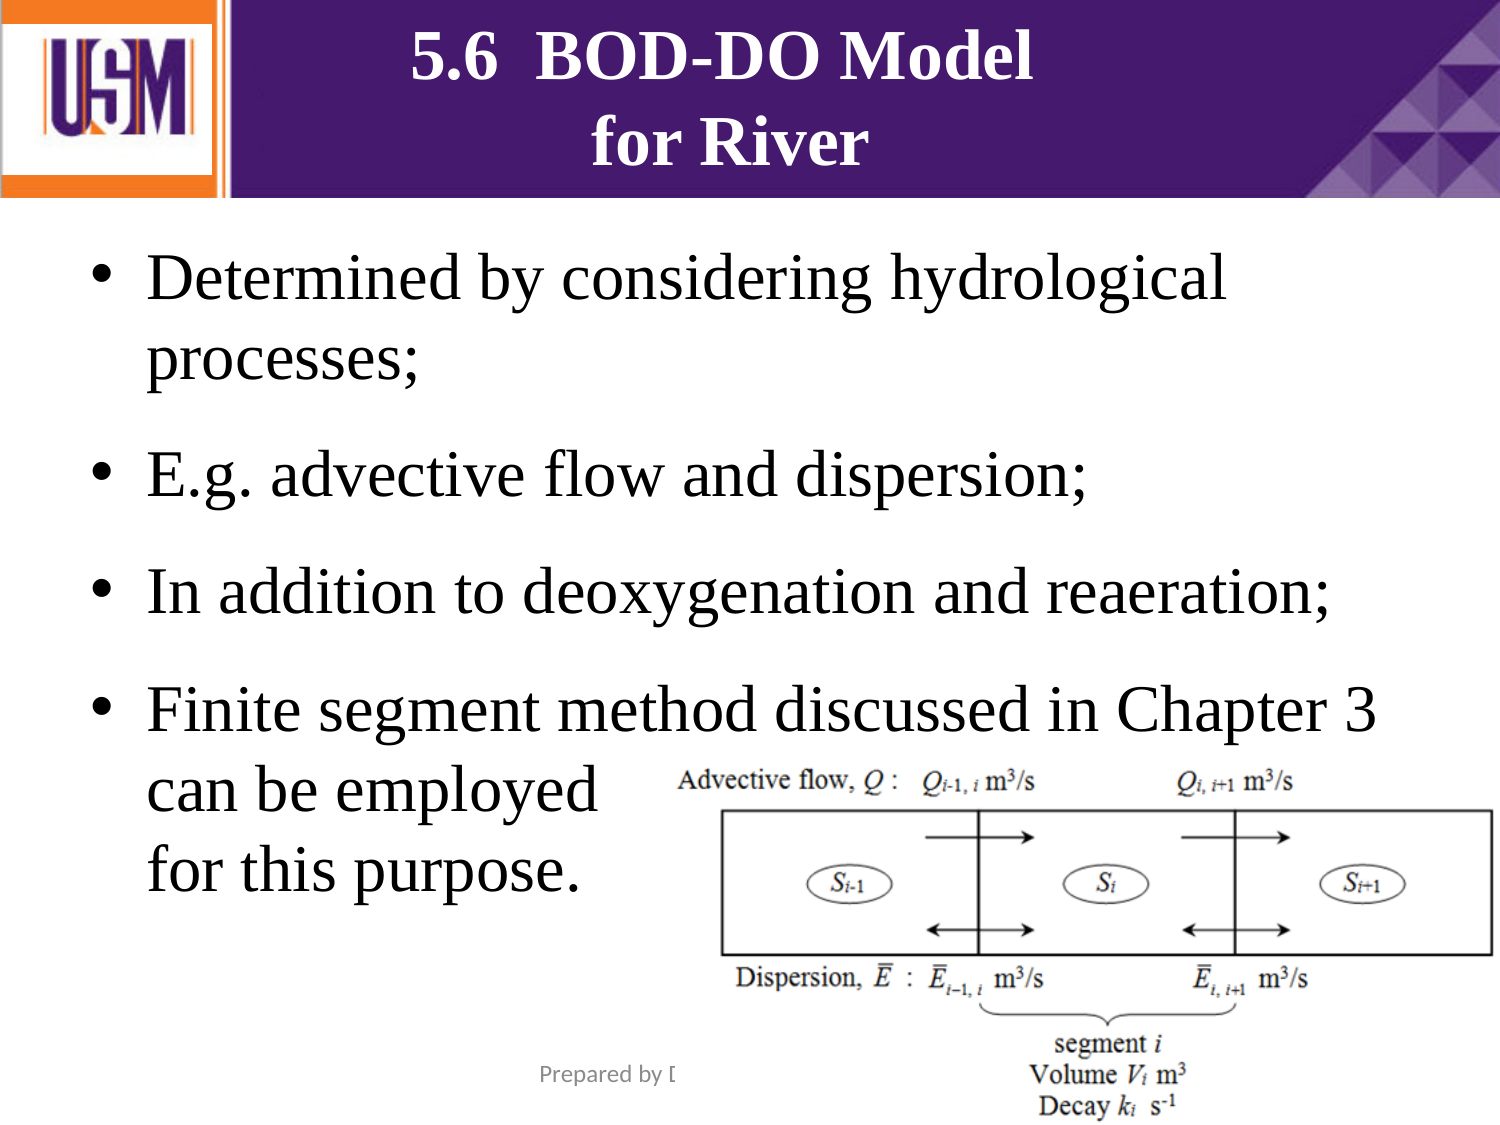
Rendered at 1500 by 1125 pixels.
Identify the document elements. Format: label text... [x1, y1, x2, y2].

picture [0, 0, 1500, 198]
picture [674, 761, 1500, 1125]
footer Prepared by Dr Teh Su Yean, PPSM@USM [512, 1042, 669, 1103]
list Determined by considering hydrological processes; E.g. advective flow and dispersion; In addition to deoxygenation and reaeration; Finite segment method discussed in Chapter 3 can be employed for this purpose. [75, 224, 1425, 438]
